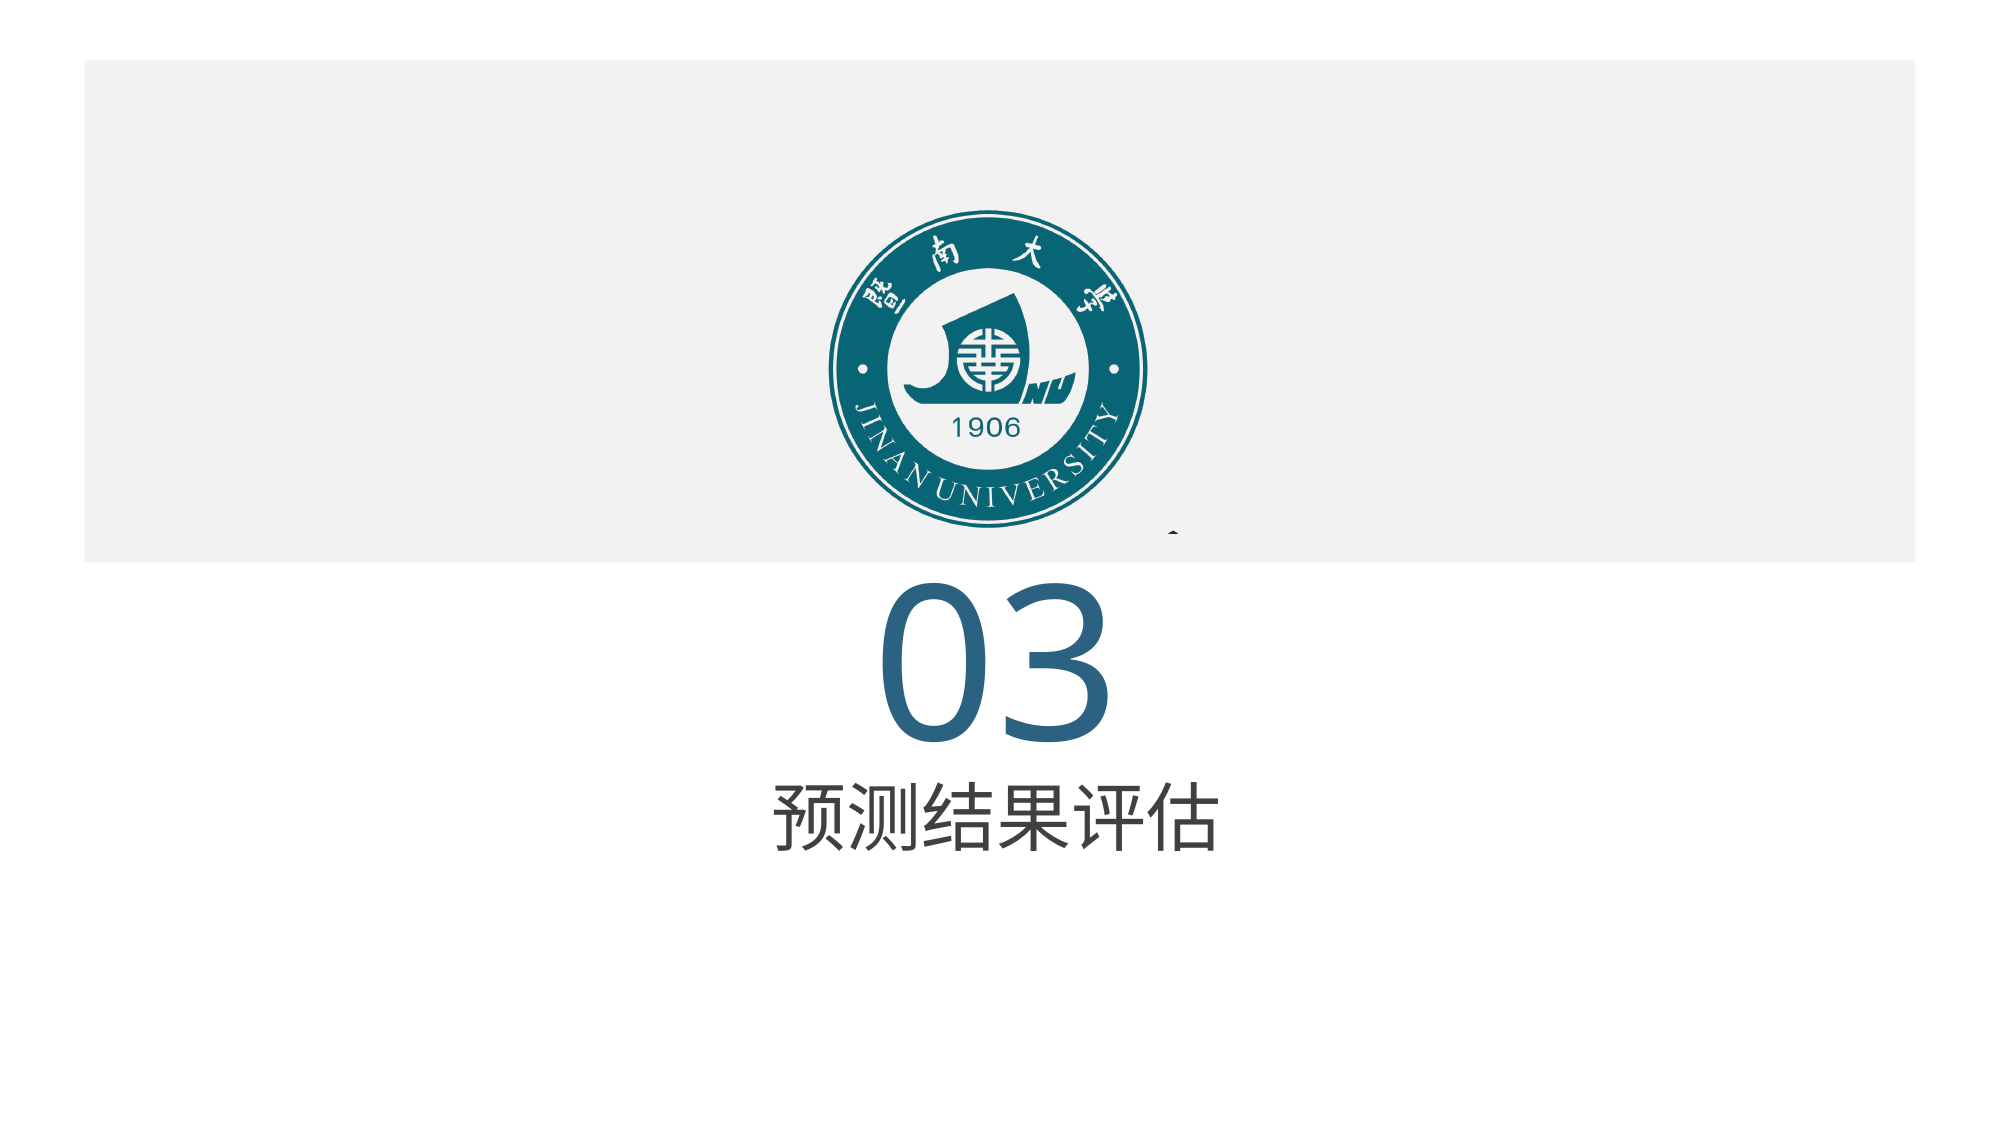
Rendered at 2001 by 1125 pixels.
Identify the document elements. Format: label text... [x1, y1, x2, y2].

text_box [84, 59, 1916, 563]
text_box 03 [857, 535, 1136, 762]
picture [772, 210, 1199, 535]
text_box 预测结果评估 [756, 762, 1237, 868]
